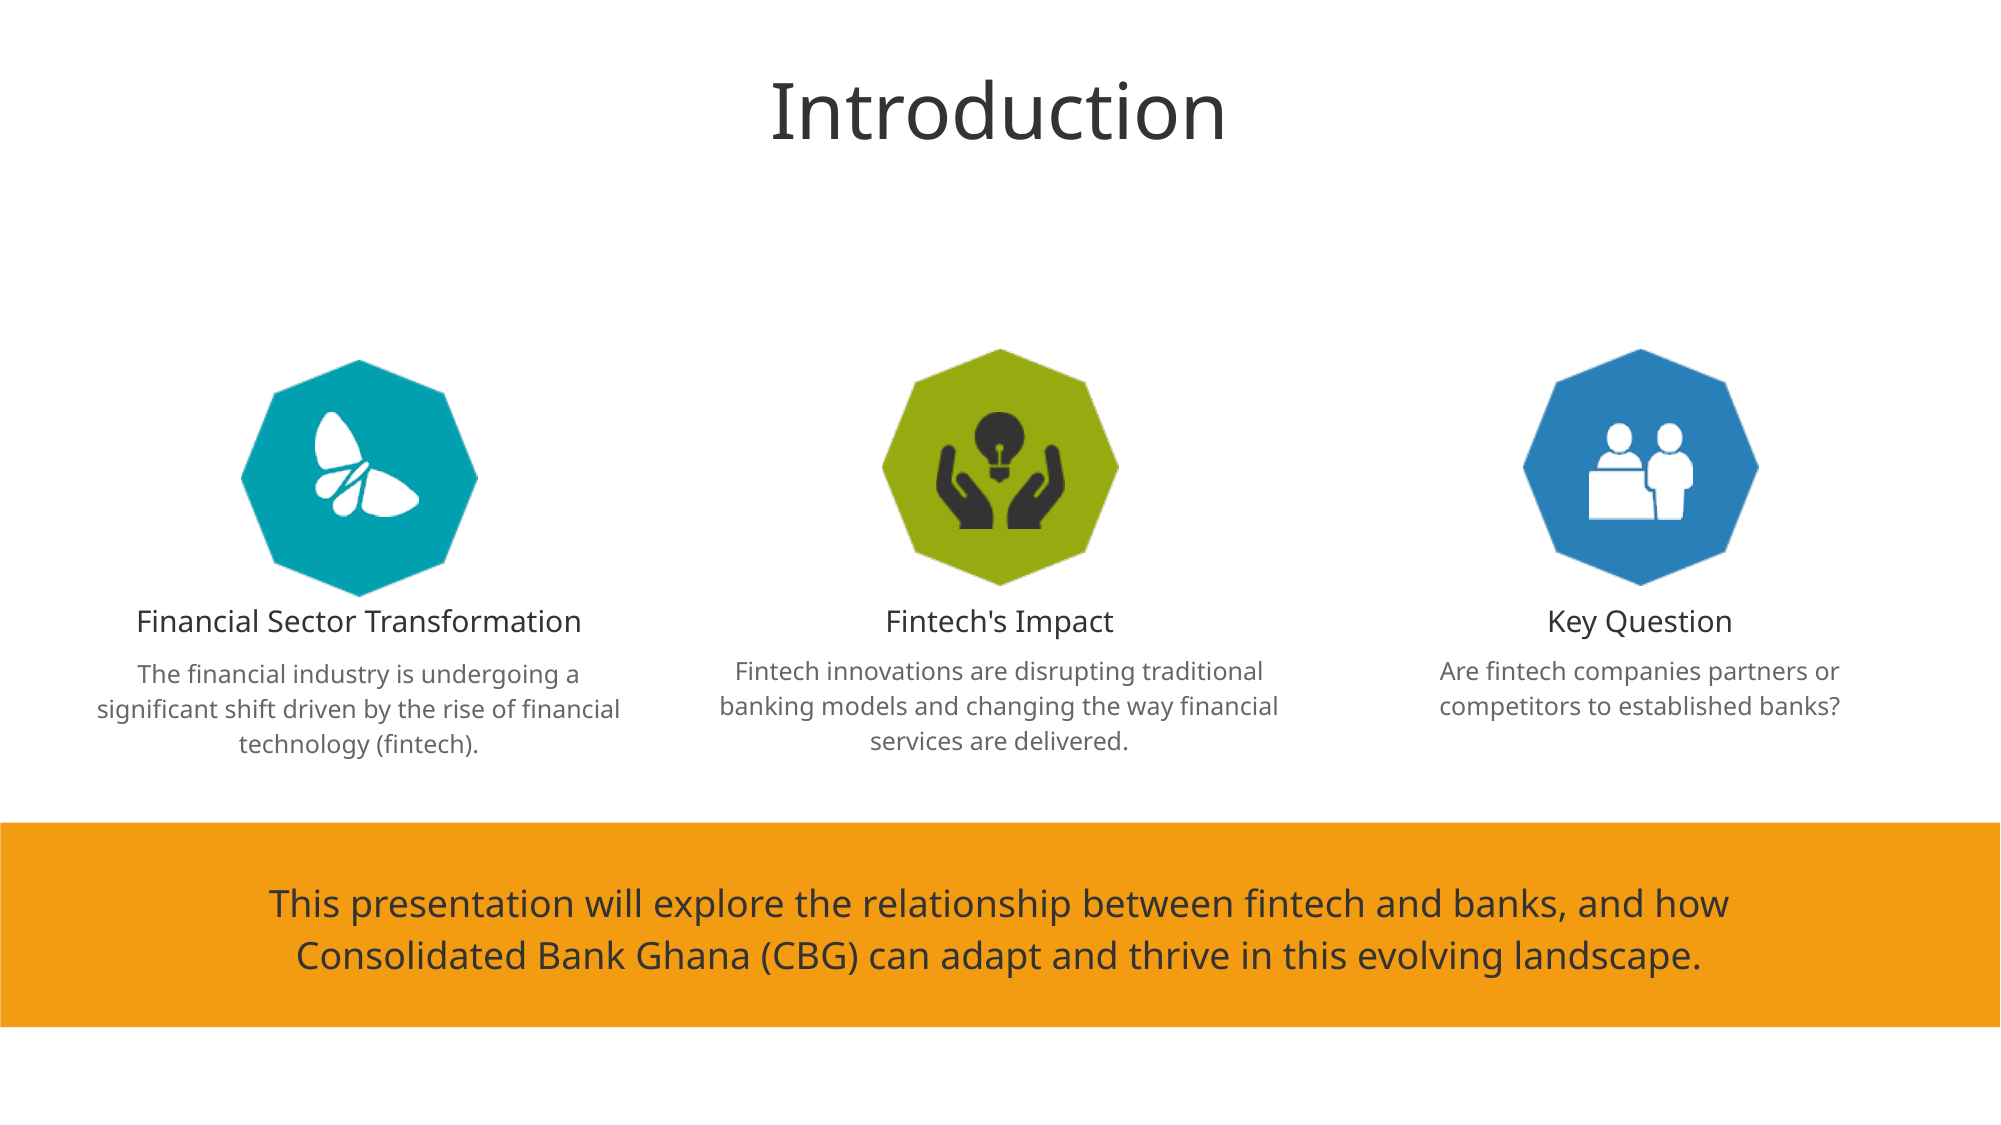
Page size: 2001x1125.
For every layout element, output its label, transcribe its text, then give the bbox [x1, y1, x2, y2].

text_box This presentation will explore the relationship between fintech and banks, and how Consolidated Bank Ghana (CBG) can adapt and thrive in this evolving landscape. [153, 872, 1846, 978]
text_box Introduction [0, 62, 2000, 155]
text_box The financial industry is undergoing a significant shift driven by the rise of financial technology (fintech). [73, 652, 645, 758]
text_box Financial Sector Transformation [50, 596, 668, 639]
text_box Are fintech companies partners or competitors to established banks? [1403, 650, 1878, 721]
text_box [0, 822, 2000, 1028]
text_box Fintech innovations are disrupting traditional banking models and changing the way financial services are delivered. [711, 650, 1288, 756]
text_box Fintech's Impact [711, 596, 1288, 639]
picture [1522, 349, 1760, 586]
picture [882, 349, 1119, 586]
picture [241, 360, 478, 597]
text_box Key Question [1403, 596, 1878, 639]
